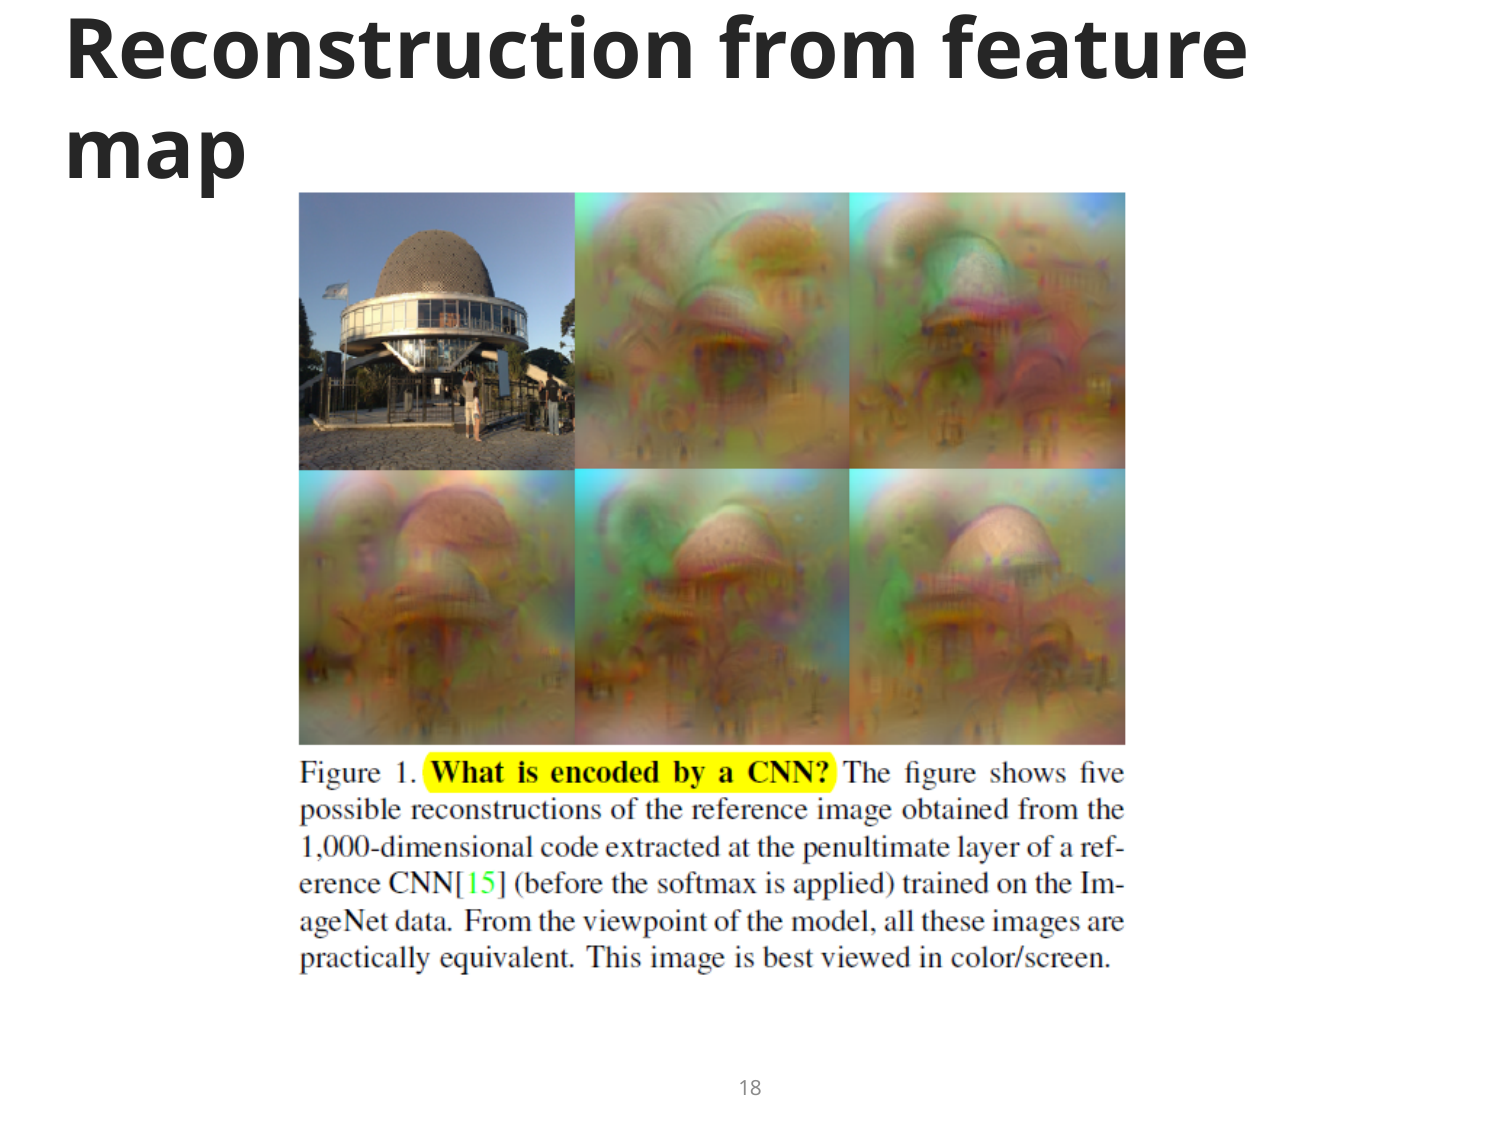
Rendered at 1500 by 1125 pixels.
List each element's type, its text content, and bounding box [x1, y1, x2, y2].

slide_number 18 [575, 1058, 925, 1119]
title Reconstruction from feature map [48, 41, 1456, 149]
picture [288, 184, 1140, 985]
